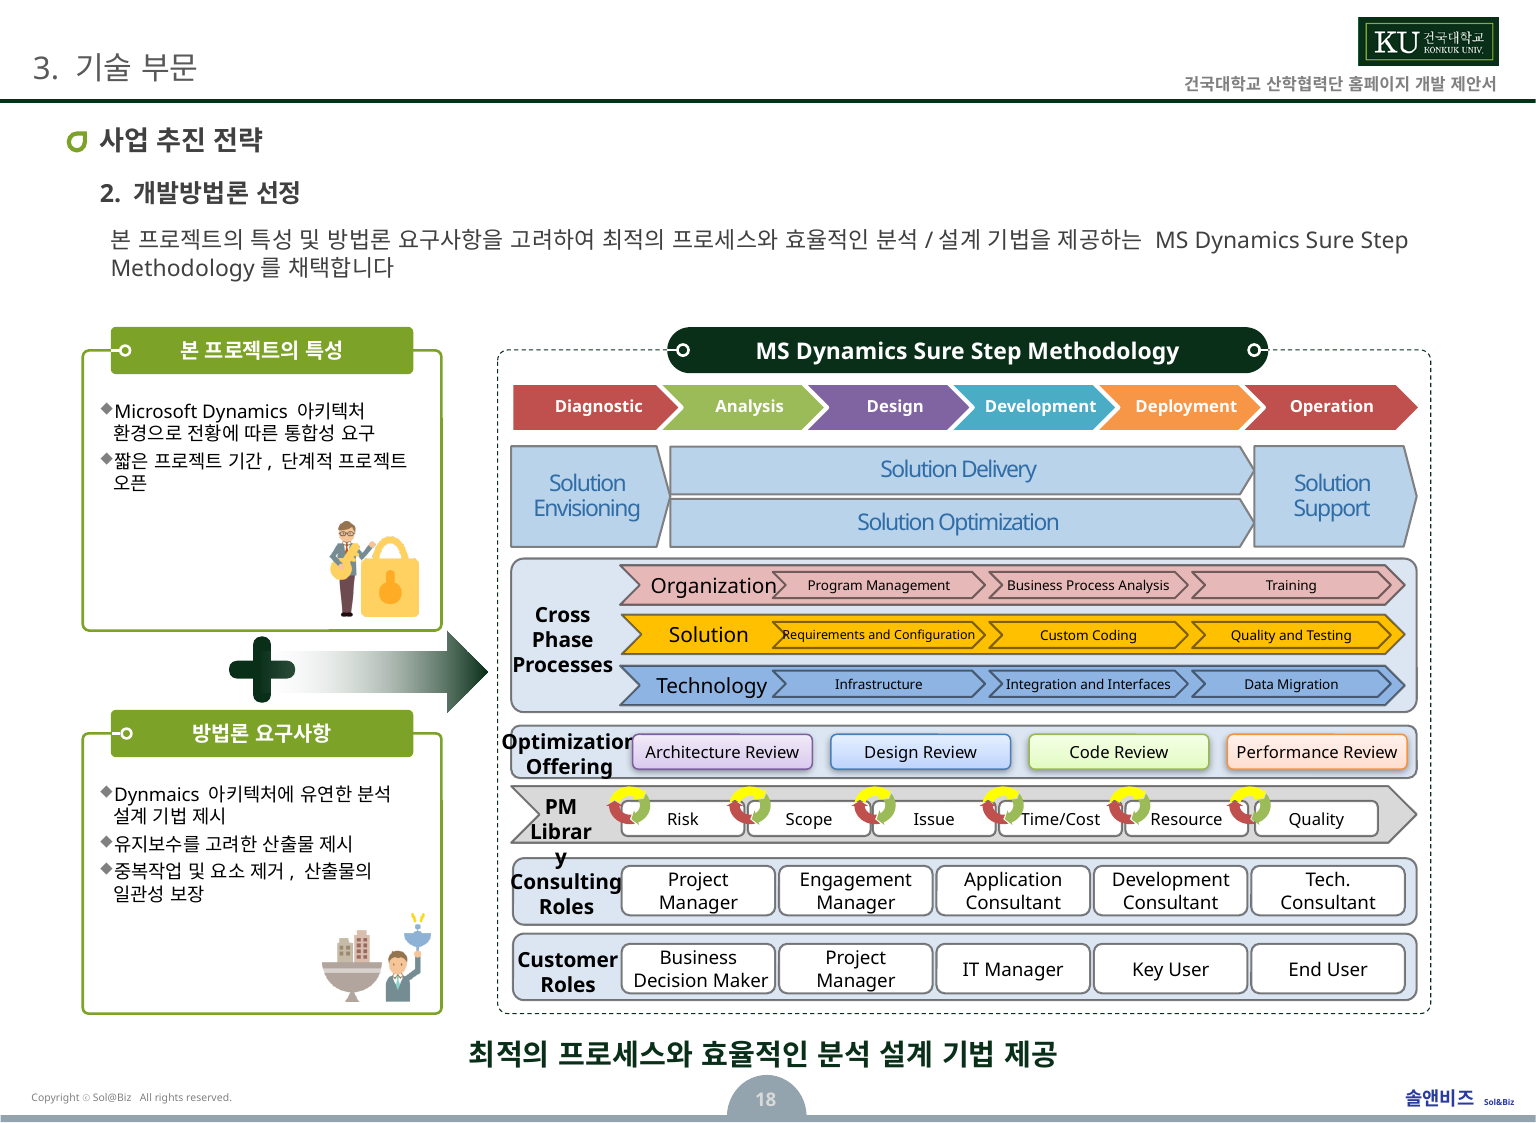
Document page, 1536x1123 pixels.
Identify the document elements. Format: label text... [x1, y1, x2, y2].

picture [322, 913, 431, 1002]
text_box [110, 326, 414, 375]
text_box [300, 628, 486, 715]
text_box 본 프로젝트의 특성 및 방법론 요구사항을 고려하여 최적의 프로세스와 효율적인 분석/설계 기법을 제공하는 MS Dynamics Sure Step Methodology를 채택합니다 [95, 218, 1485, 334]
text_box [497, 349, 663, 381]
text_box Dynmaics 아키텍처에 유연한 분석 설계 기법 제시 유지보수를 고려한 산출물 제시 중복작업 및 요소 제거, 산출물의 일관성 보장 [82, 733, 442, 1014]
text_box [1271, 349, 1431, 1014]
title 사업 추진 전략 [99, 123, 1534, 157]
picture [329, 521, 420, 617]
text_box 최적의 프로세스와 효율적인 분석 설계 기법 제공 [606, 1035, 921, 1072]
picture [1358, 17, 1499, 66]
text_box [491, 382, 1422, 1006]
text_box 2. 개발방법론 선정 [100, 177, 861, 208]
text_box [228, 636, 296, 703]
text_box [110, 709, 414, 758]
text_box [666, 326, 1269, 374]
text_box Microsoft Dynamics 아키텍처 환경으로 전황에 따른 통합성 요구 짧은 프로젝트 기간, 단계적 프로젝트 오픈 [82, 350, 442, 631]
